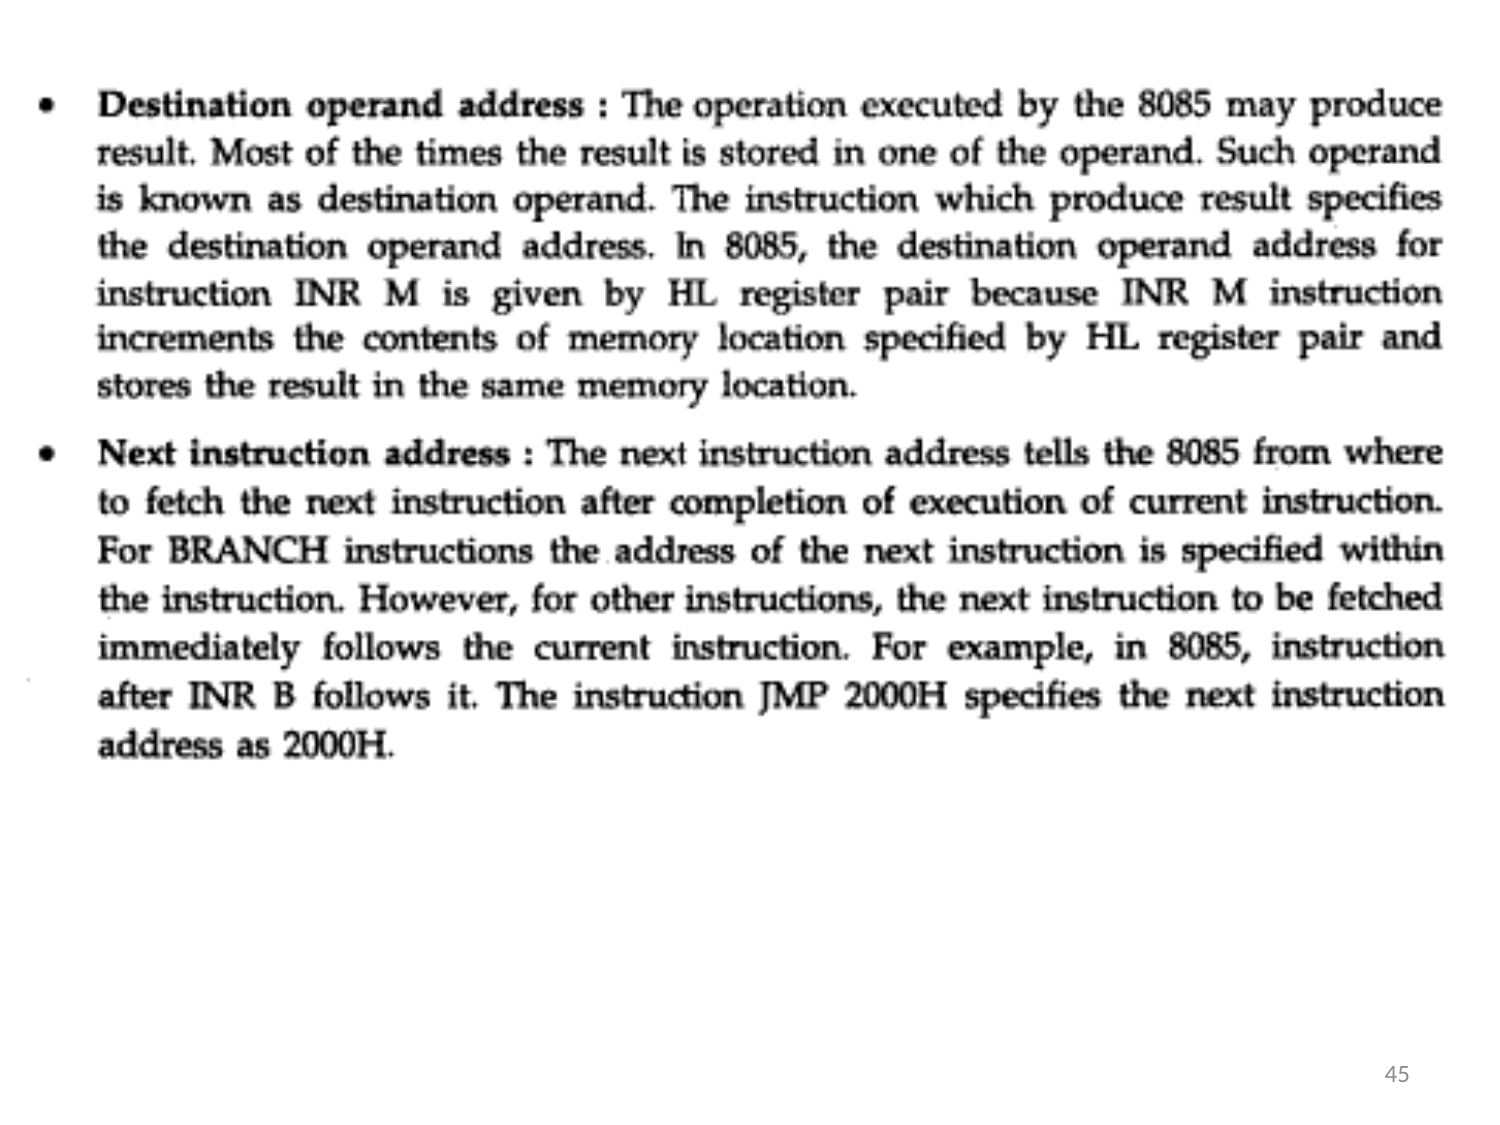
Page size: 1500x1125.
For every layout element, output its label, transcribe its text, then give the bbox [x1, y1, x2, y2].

picture [0, 74, 1488, 788]
slide_number 45 [1074, 1042, 1425, 1103]
